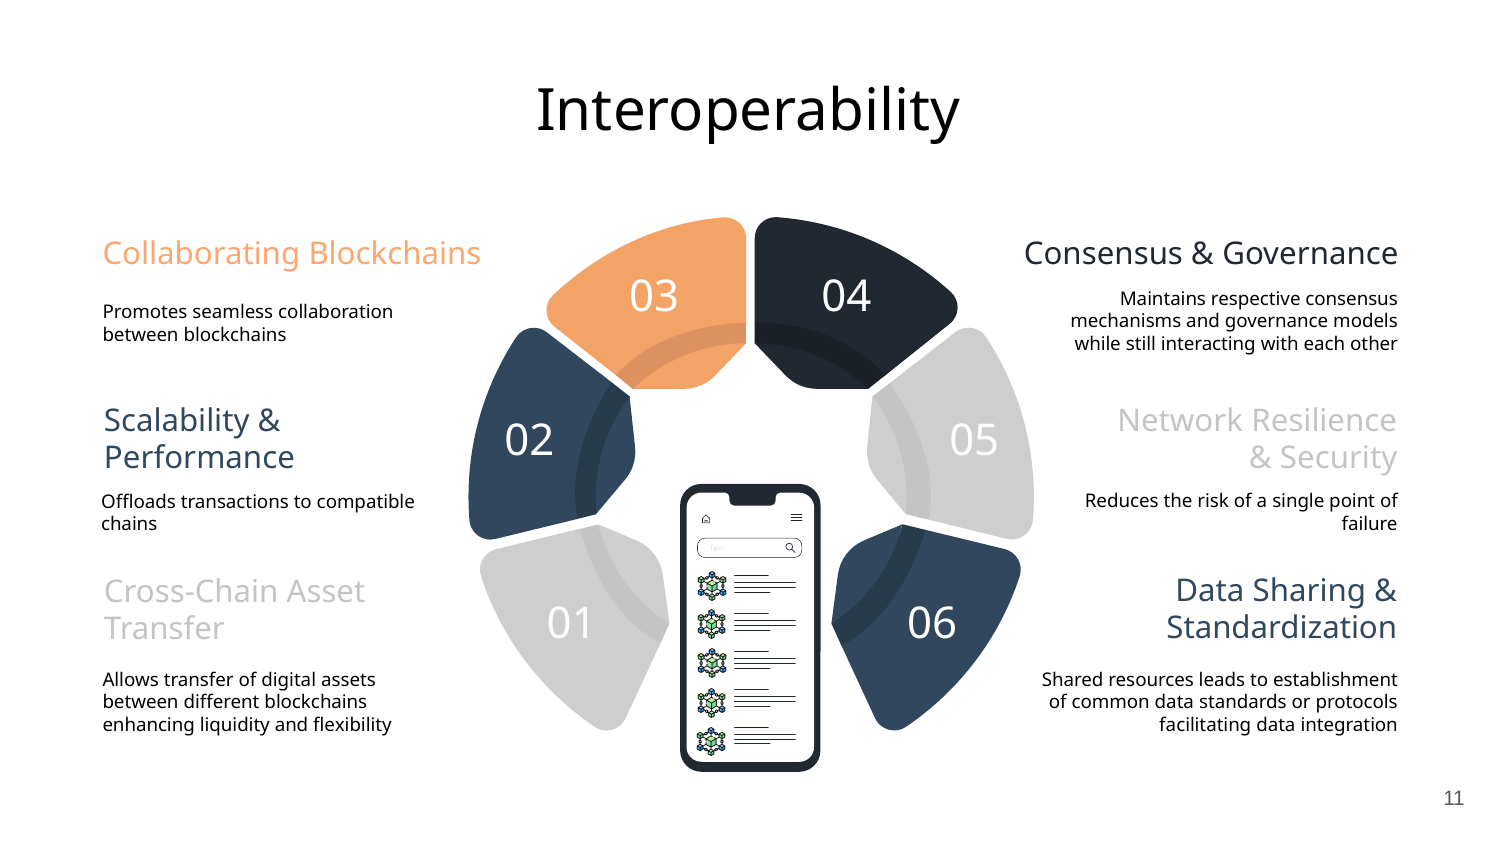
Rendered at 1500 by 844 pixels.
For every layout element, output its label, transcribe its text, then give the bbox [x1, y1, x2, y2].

picture [696, 688, 727, 718]
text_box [464, 216, 1039, 772]
picture [696, 726, 726, 757]
text_box Reduces the risk of a single point of failure [1042, 473, 1413, 561]
text_box Cross-Chain Asset Transfer [88, 583, 423, 633]
text_box Maintains respective consensus mechanisms and governance models while still interacting with each other [1042, 271, 1413, 384]
text_box Network Resilience & Security [1086, 412, 1413, 462]
text_box Interoperability [117, 67, 1379, 147]
text_box Data Sharing & Standardization [1068, 583, 1413, 633]
picture [697, 648, 727, 678]
text_box Collaborating Blockchains [87, 227, 458, 277]
text_box Shared resources leads to establishment of common data standards or protocols facilitating data integration [1042, 652, 1413, 740]
text_box Offloads transactions to compatible chains [85, 474, 458, 562]
picture [696, 609, 727, 639]
text_box Promotes seamless collaboration between blockchains [87, 285, 458, 373]
text_box Allows transfer of digital assets between different blockchains enhancing liquidity and flexibility [87, 652, 458, 740]
text_box Scalability & Performance [88, 412, 423, 462]
text_box Consensus & Governance [1042, 227, 1415, 277]
picture [697, 571, 727, 601]
slide_number 11 [1389, 764, 1480, 830]
